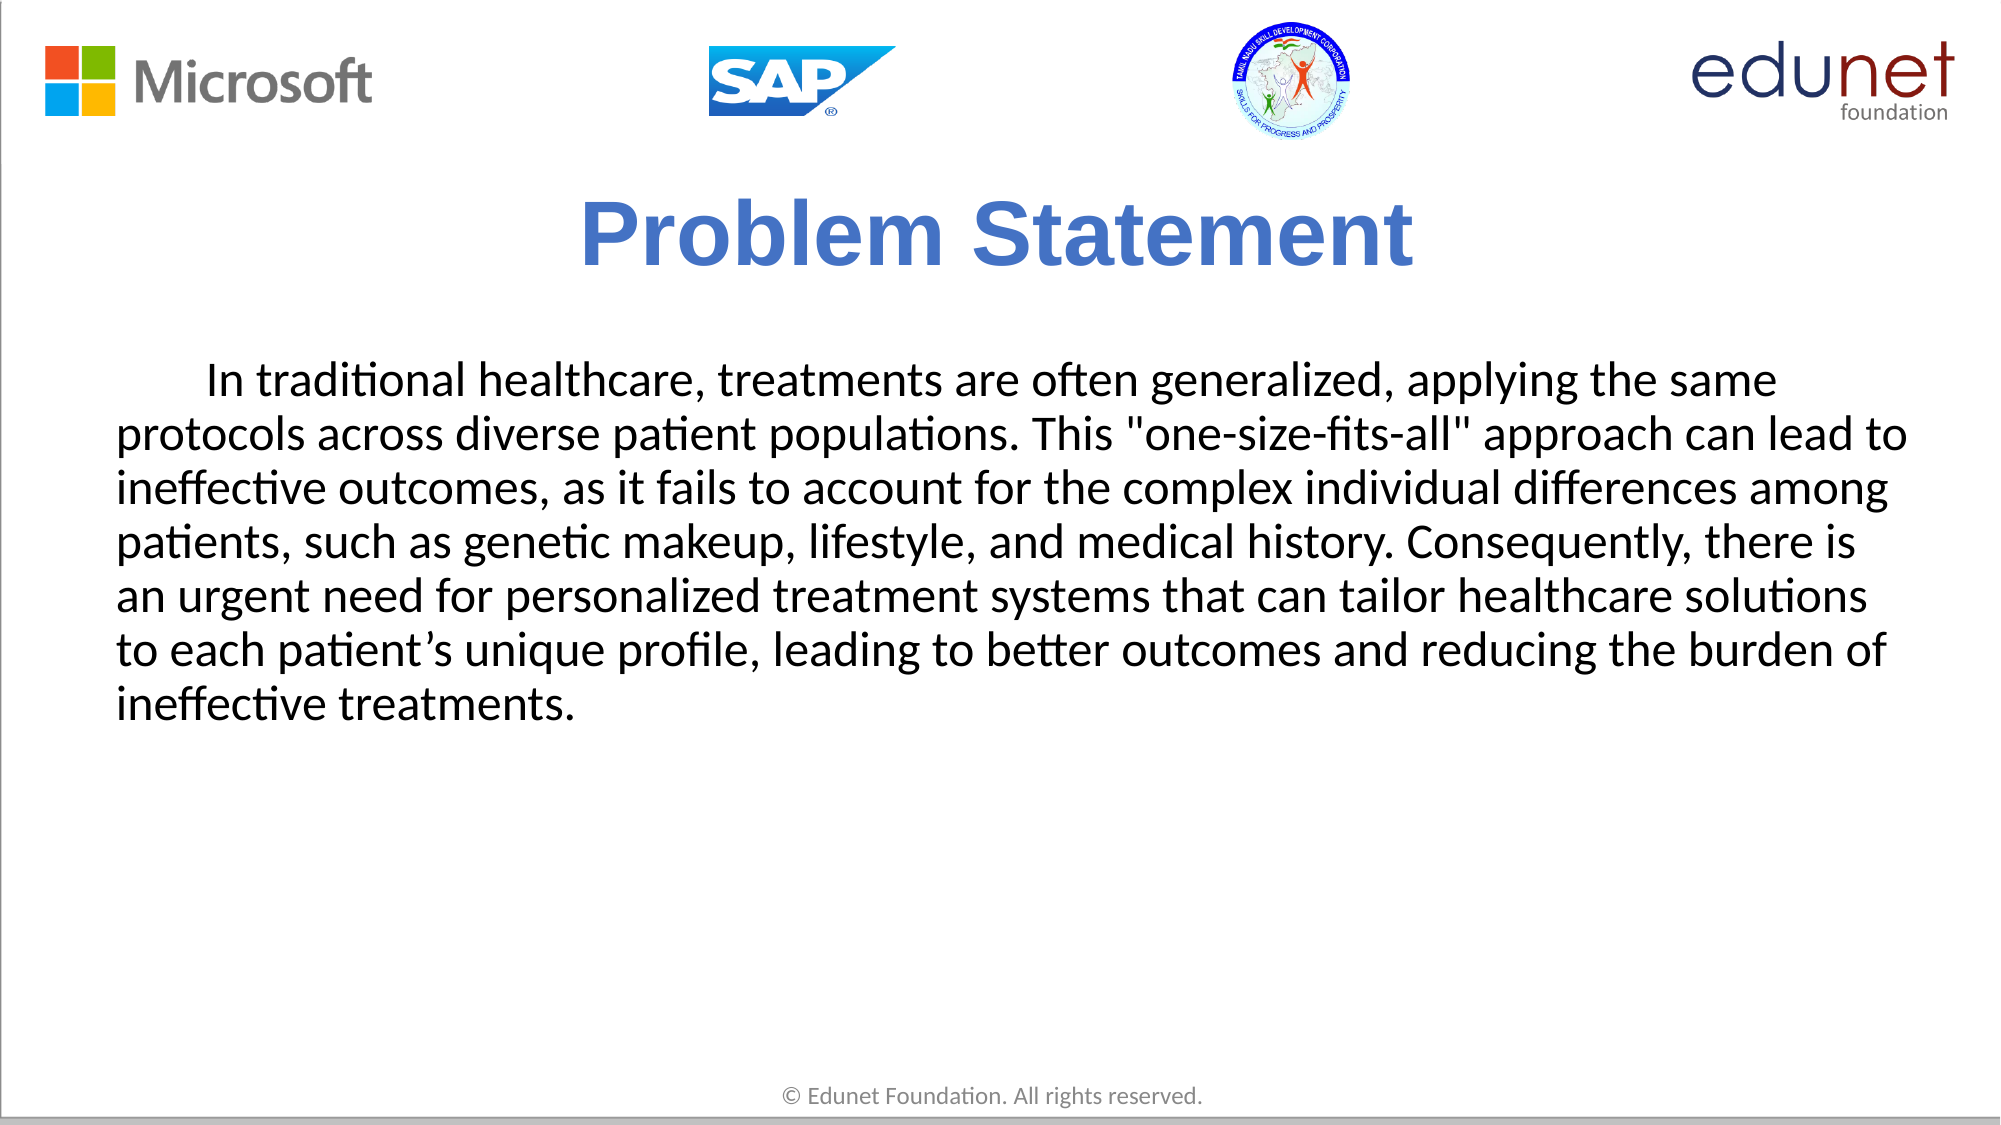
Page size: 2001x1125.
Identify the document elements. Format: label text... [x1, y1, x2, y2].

picture [709, 48, 896, 116]
picture [1232, 22, 1350, 140]
footer © Edunet Foundation. All rights reserved. [655, 1065, 1331, 1125]
picture [45, 46, 372, 116]
picture [1686, 37, 1957, 125]
subtitle In traditional healthcare, treatments are often generalized, applying the same protocols across diverse patient populations. This "one-size-fits-all" approach can lead to ineffective outcomes, as it fails to account for the complex individual differences among patients, such as genetic makeup, lifestyle, and medical history. Consequently, there is an urgent need for personalized treatment systems that can tailor healthcare solutions to each patient’s unique profile, leading to better outcomes and reducing the burden of ineffective treatments. [100, 346, 1931, 1063]
title Problem Statement [247, 158, 1748, 293]
picture [0, 0, 2001, 1125]
